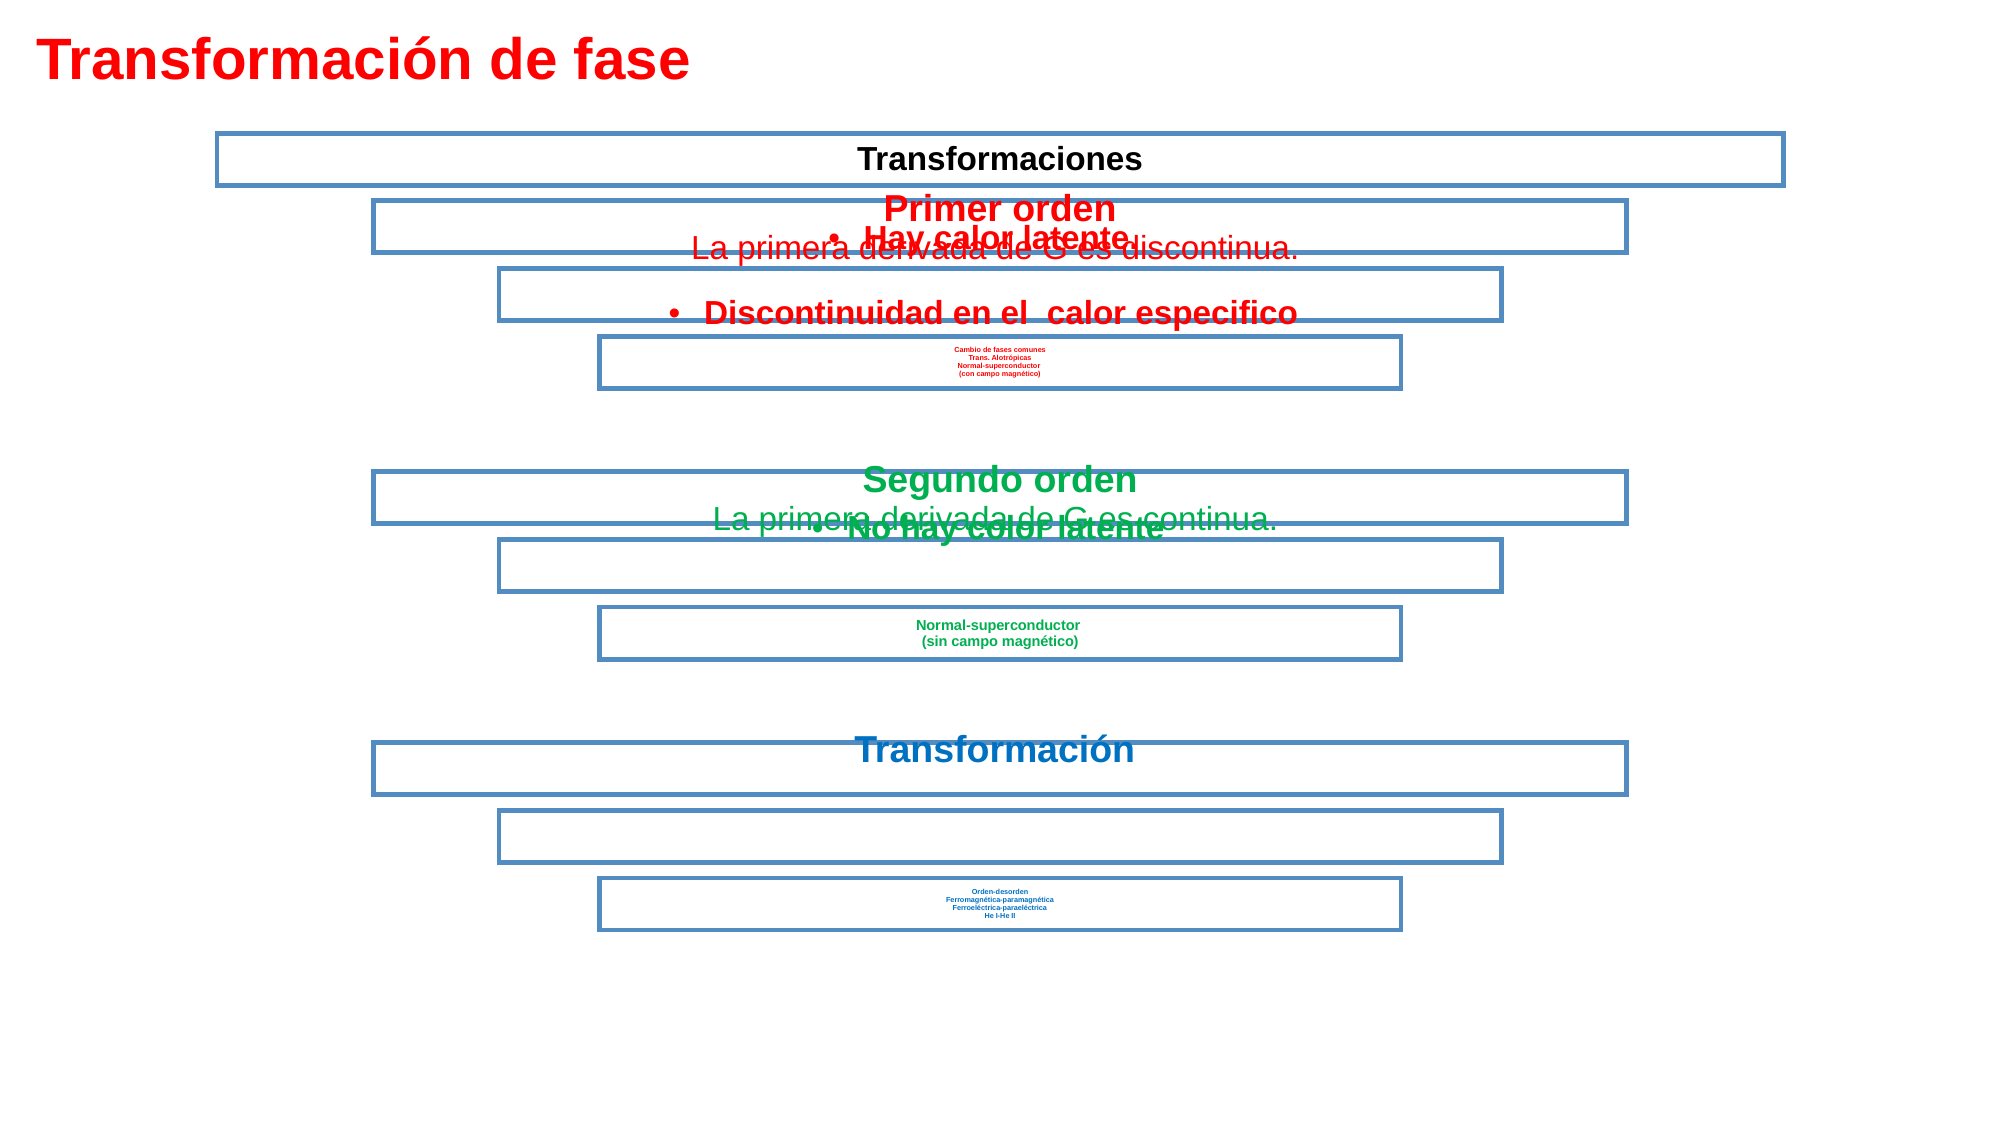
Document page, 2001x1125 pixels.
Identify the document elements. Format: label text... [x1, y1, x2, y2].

title Transformación de fase [21, 28, 1031, 92]
